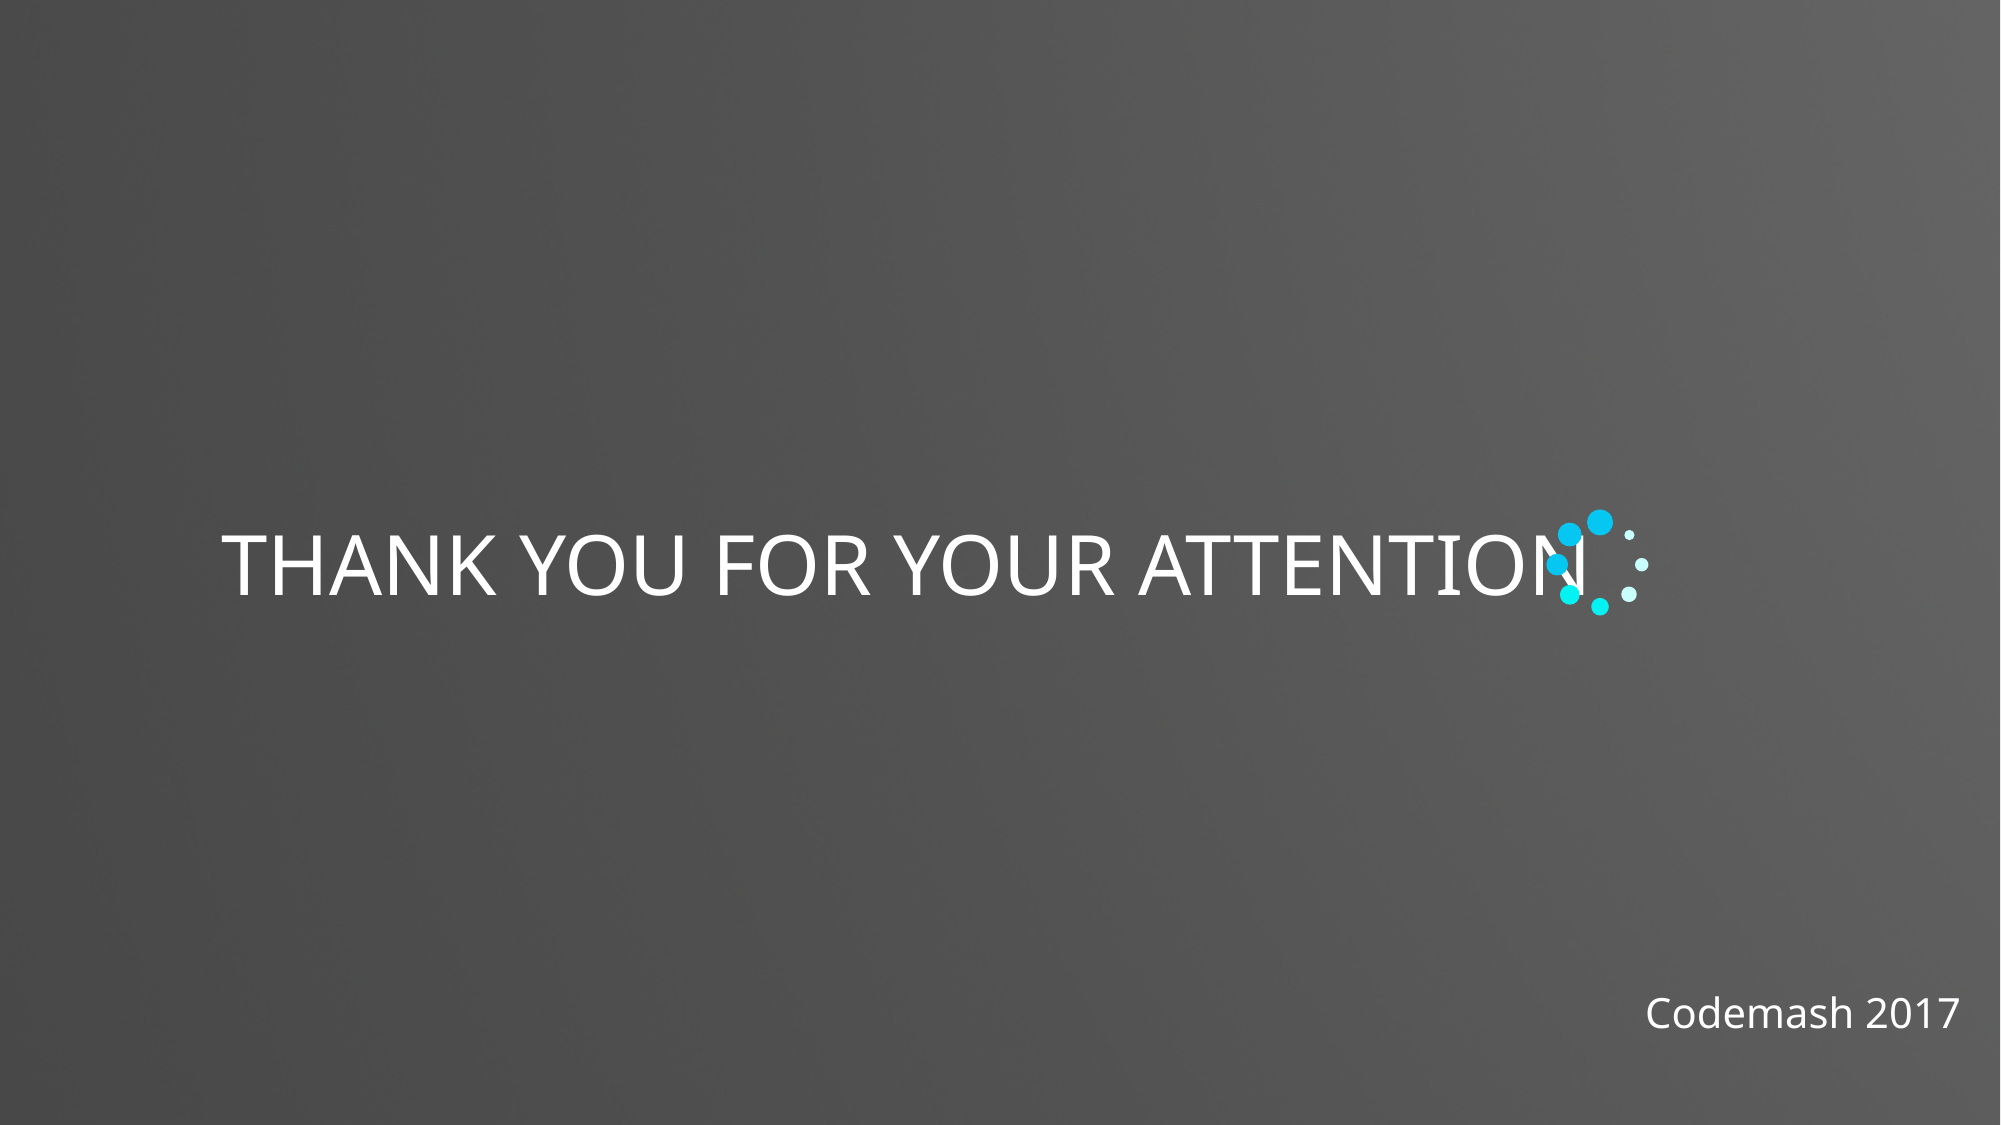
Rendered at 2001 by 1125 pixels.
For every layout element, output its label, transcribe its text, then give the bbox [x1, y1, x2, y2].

text_box [1624, 529, 1635, 541]
text_box [1559, 584, 1580, 605]
picture [0, 0, 2001, 1125]
text_box [1591, 597, 1609, 616]
text_box [1587, 509, 1614, 536]
text_box [1546, 553, 1569, 576]
text_box THANK YOU FOR YOUR ATTENTION [217, 508, 1597, 617]
text_box [1557, 522, 1582, 547]
text_box [1635, 558, 1649, 572]
text_box [1621, 586, 1637, 603]
text_box Codemash 2017 [1641, 982, 1966, 1041]
